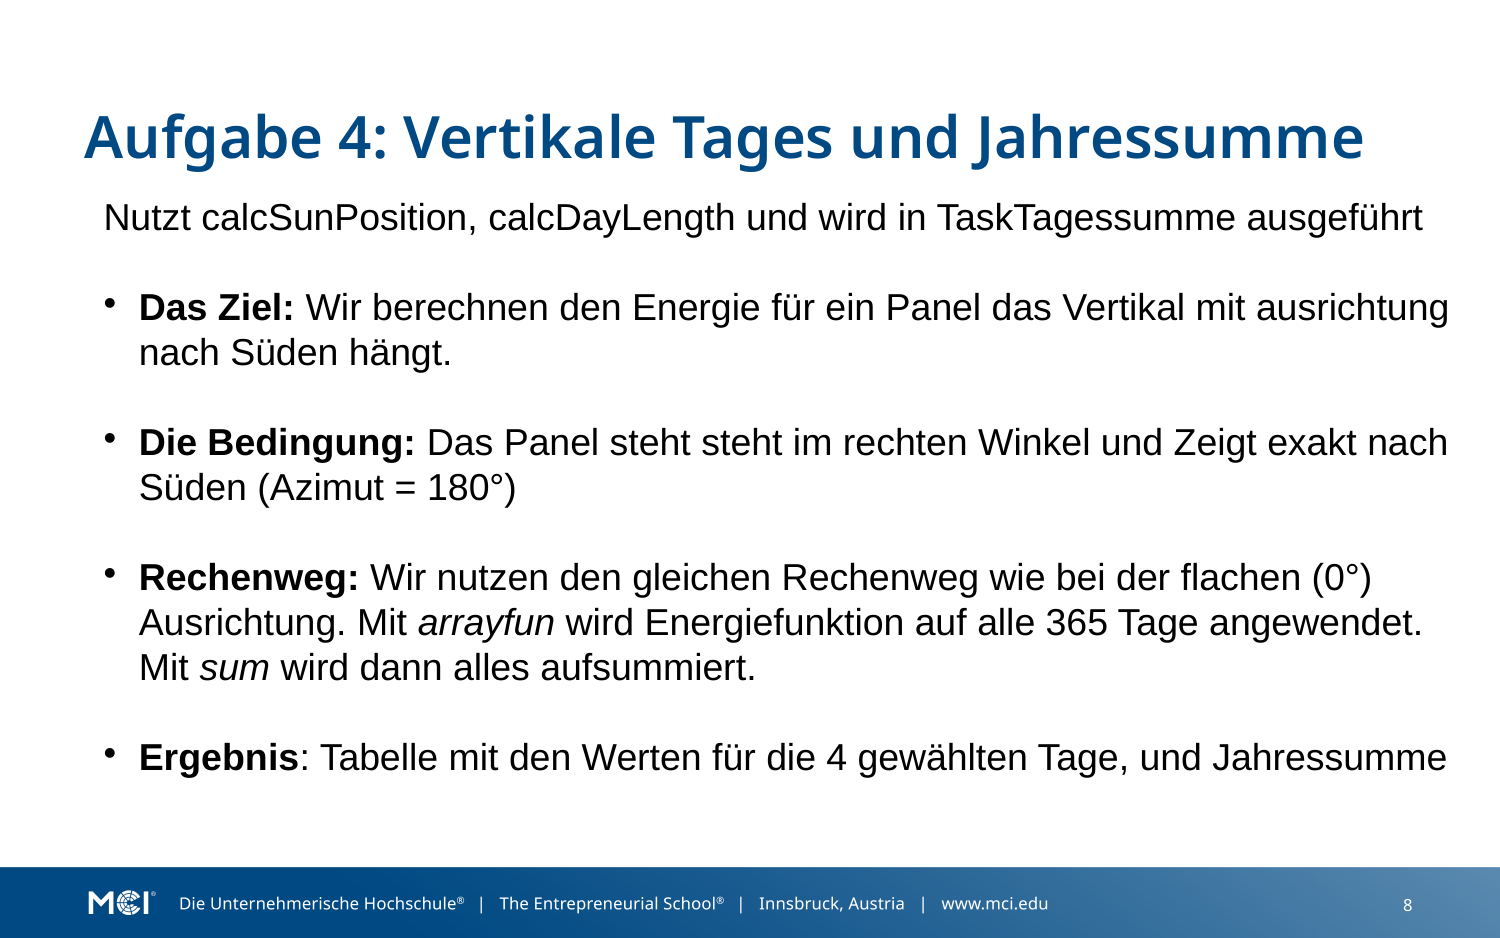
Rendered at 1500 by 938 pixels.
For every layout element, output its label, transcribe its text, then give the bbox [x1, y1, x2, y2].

text_box Aufgabe 4: Vertikale Tages und Jahressumme [84, 107, 1412, 159]
text_box Nutzt calcSunPosition, calcDayLength und wird in TaskTagessumme ausgeführt Das Ziel: Wir berechnen den Energie für ein Panel das Vertikal mit ausrichtung nach Süden hängt. Die Bedingung: Das Panel steht steht im rechten Winkel und Zeigt exakt nach Süden (Azimut = 180°) Rechenweg: Wir nutzen den gleichen Rechenweg wie bei der flachen (0°) Ausrichtung. Mit arrayfun wird Energiefunktion auf alle 365 Tage angewendet. Mit sum wird dann alles aufsummiert. Ergebnis: Tabelle mit den Werten für die 4 gewählten Tage, und Jahressumme [88, 186, 1468, 938]
